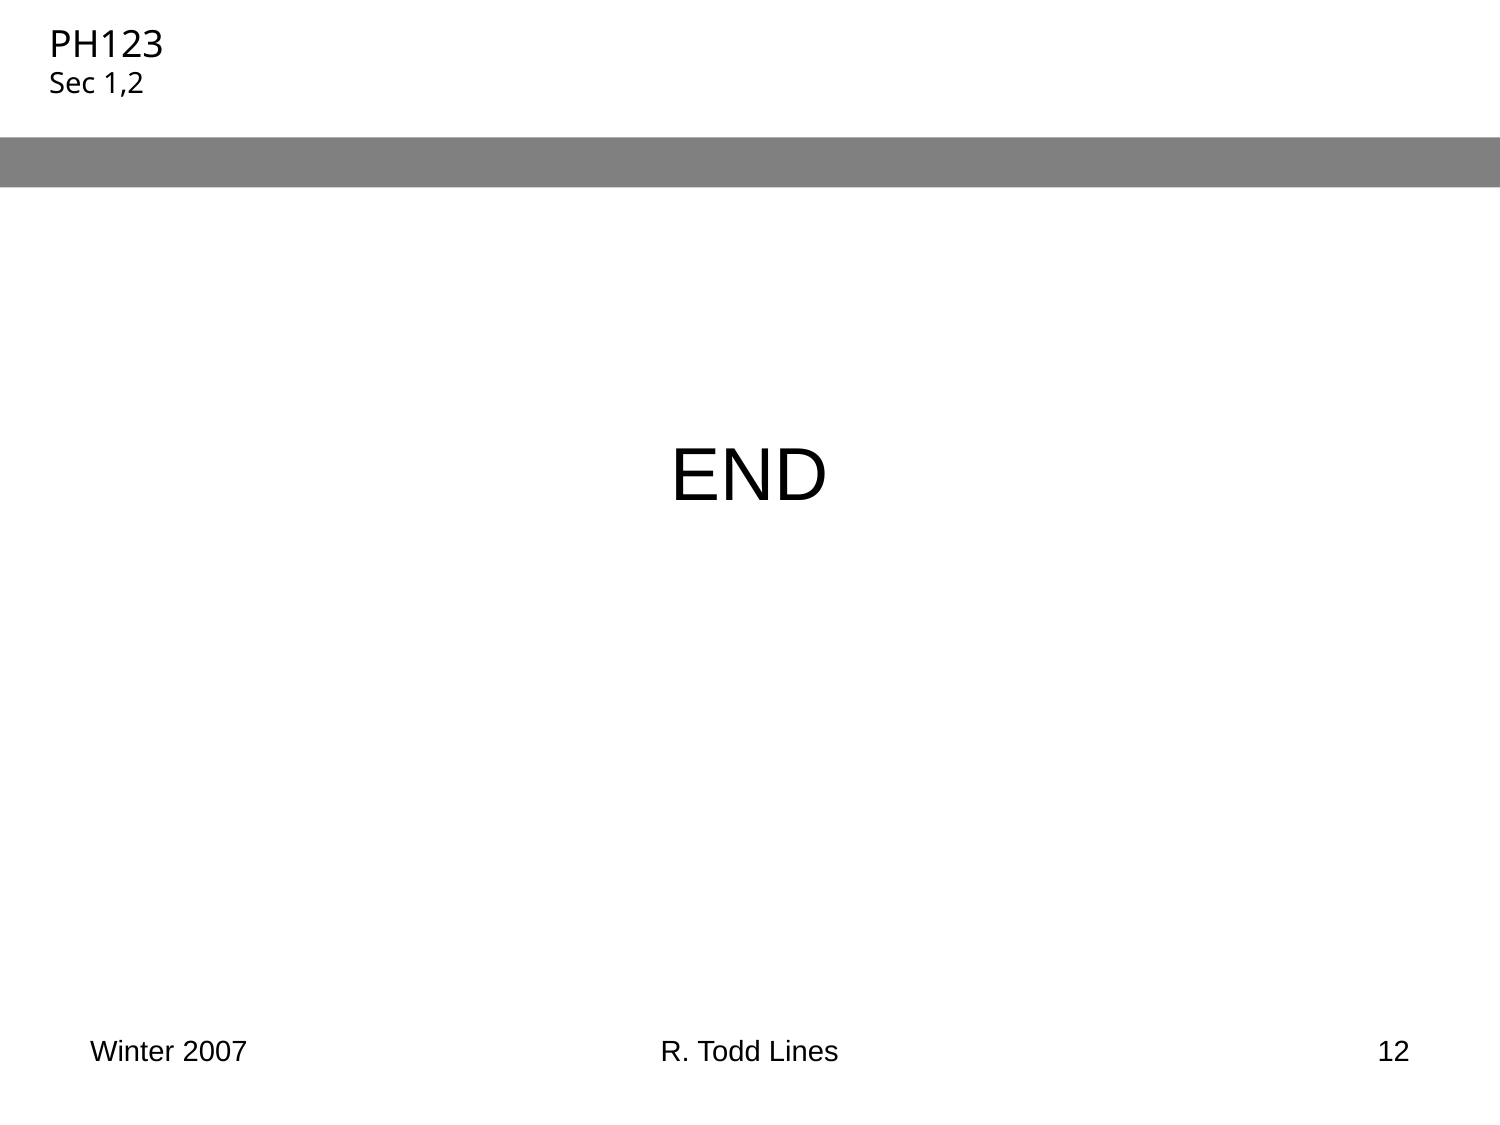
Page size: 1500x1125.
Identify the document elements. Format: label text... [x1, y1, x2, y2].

title END [112, 349, 1388, 591]
slide_number Winter 2007 [74, 1024, 426, 1103]
slide_number 12 [1074, 1024, 1426, 1103]
footer R. Todd Lines [512, 1024, 988, 1103]
